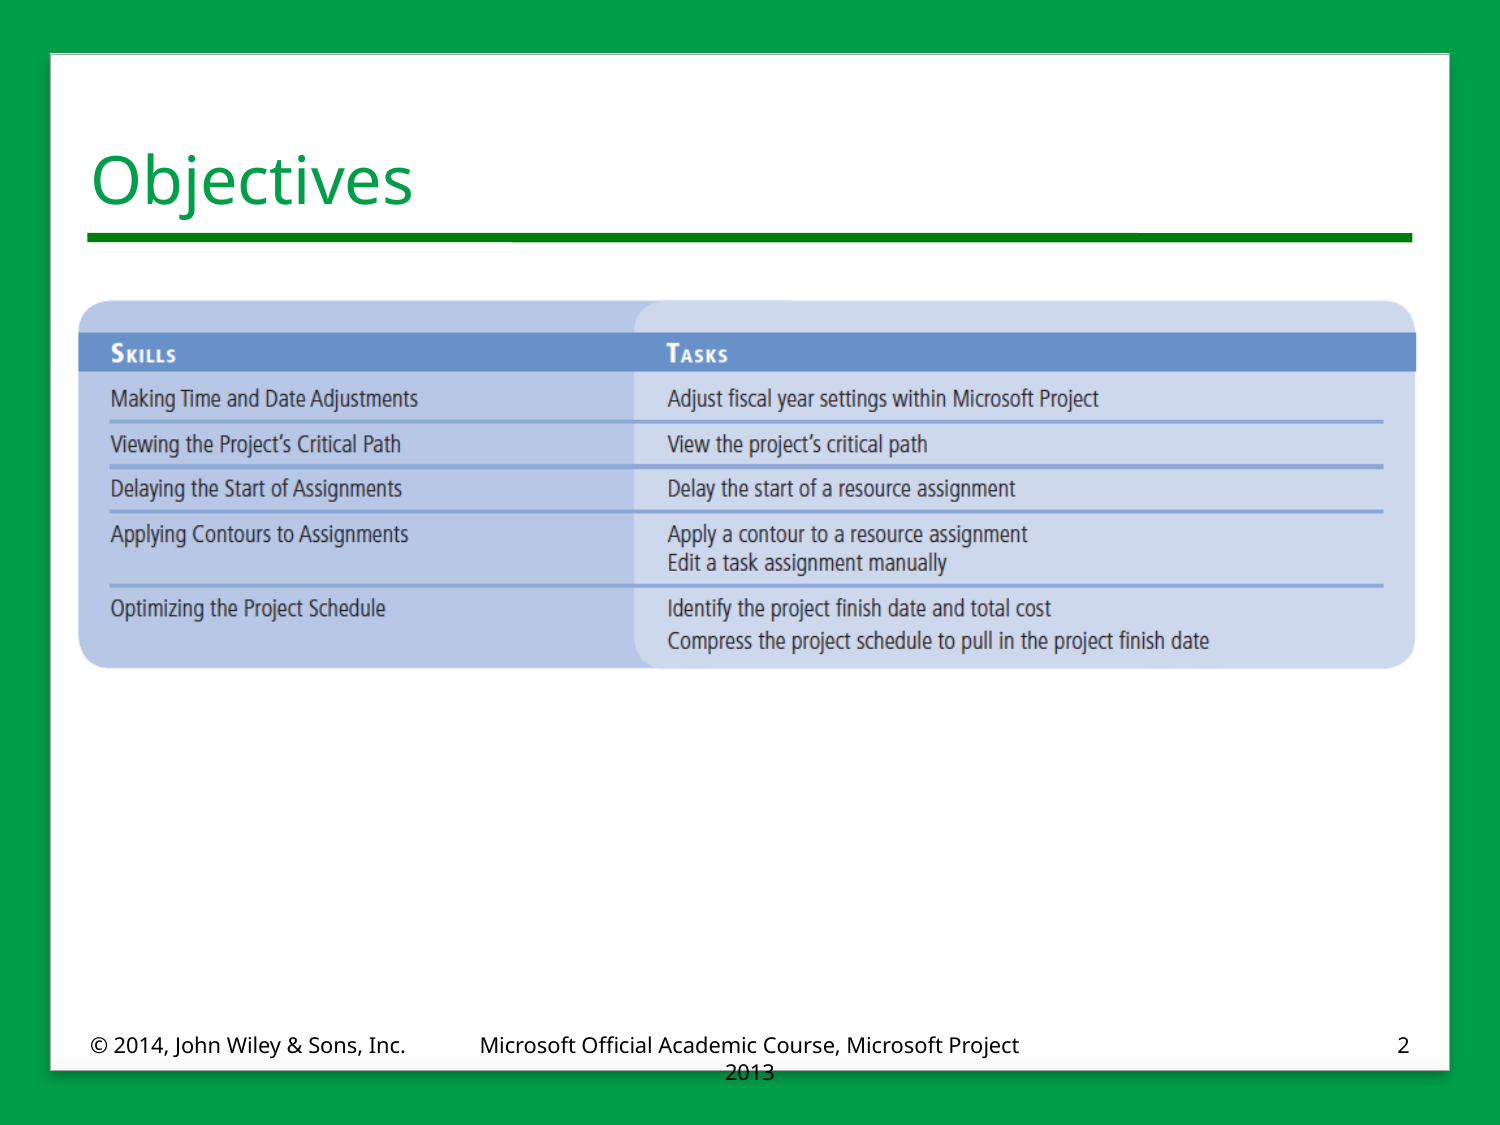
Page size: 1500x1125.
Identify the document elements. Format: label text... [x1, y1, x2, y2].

title Objectives [74, 74, 1426, 226]
slide_number 2 [1074, 1024, 1426, 1103]
slide_number © 2014, John Wiley & Sons, Inc. [74, 1024, 426, 1103]
picture [72, 291, 1428, 680]
footer Microsoft Official Academic Course, Microsoft Project 2013 [449, 1024, 1051, 1103]
